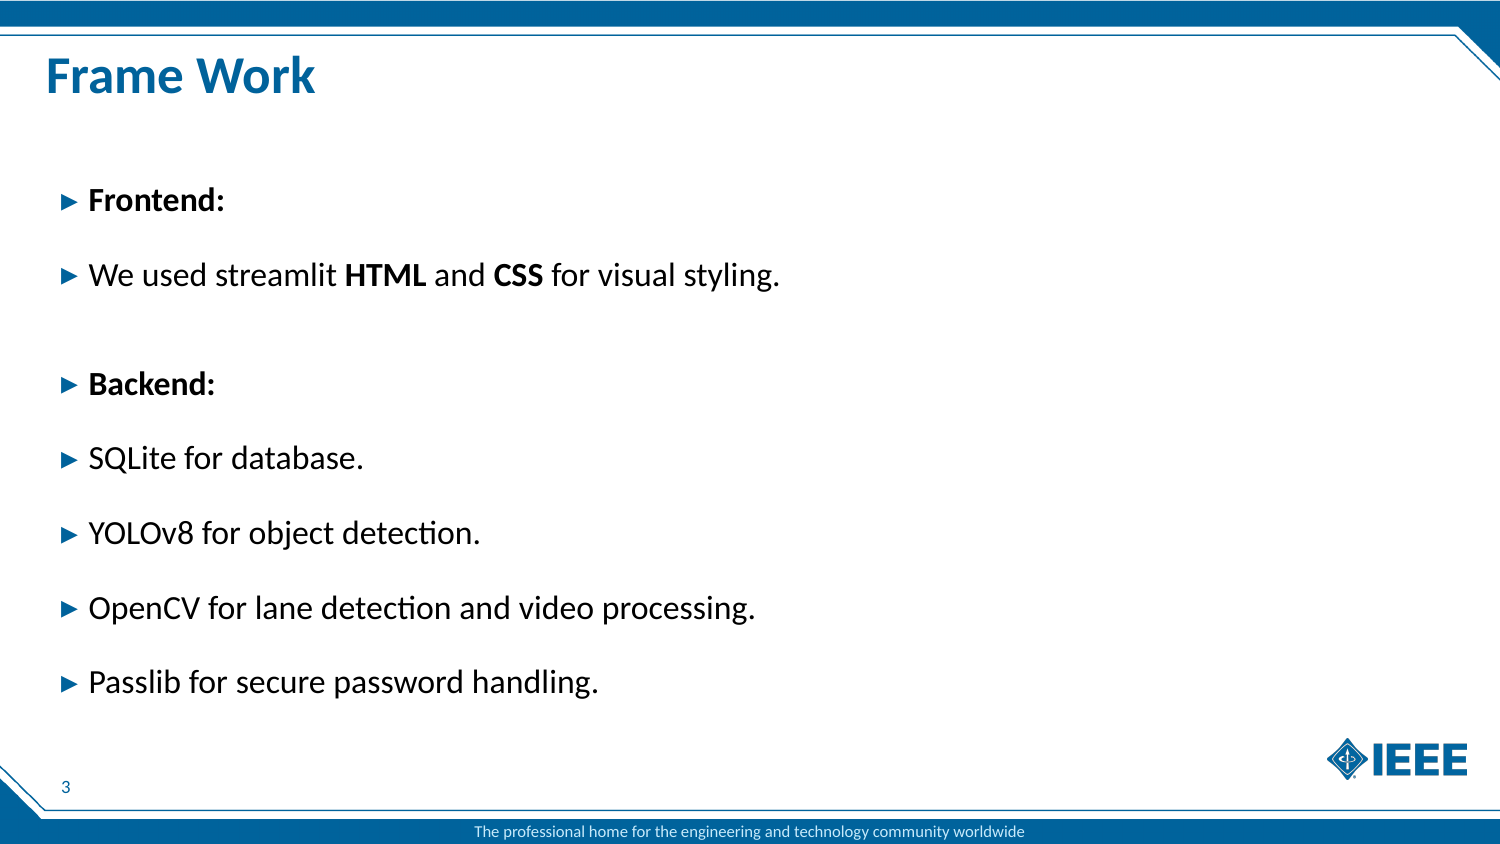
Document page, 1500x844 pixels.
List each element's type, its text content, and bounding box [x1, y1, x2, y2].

title Frame Work [46, 40, 1467, 111]
picture [0, 738, 1500, 844]
list Frontend: We used streamlit HTML and CSS for visual styling. Backend: SQLite for database. YOLOv8 for object detection. OpenCV for lane detection and video processing. Passlib for secure password handling. [46, 150, 1467, 712]
picture [0, 1, 1499, 88]
slide_number 3 [46, 763, 127, 809]
